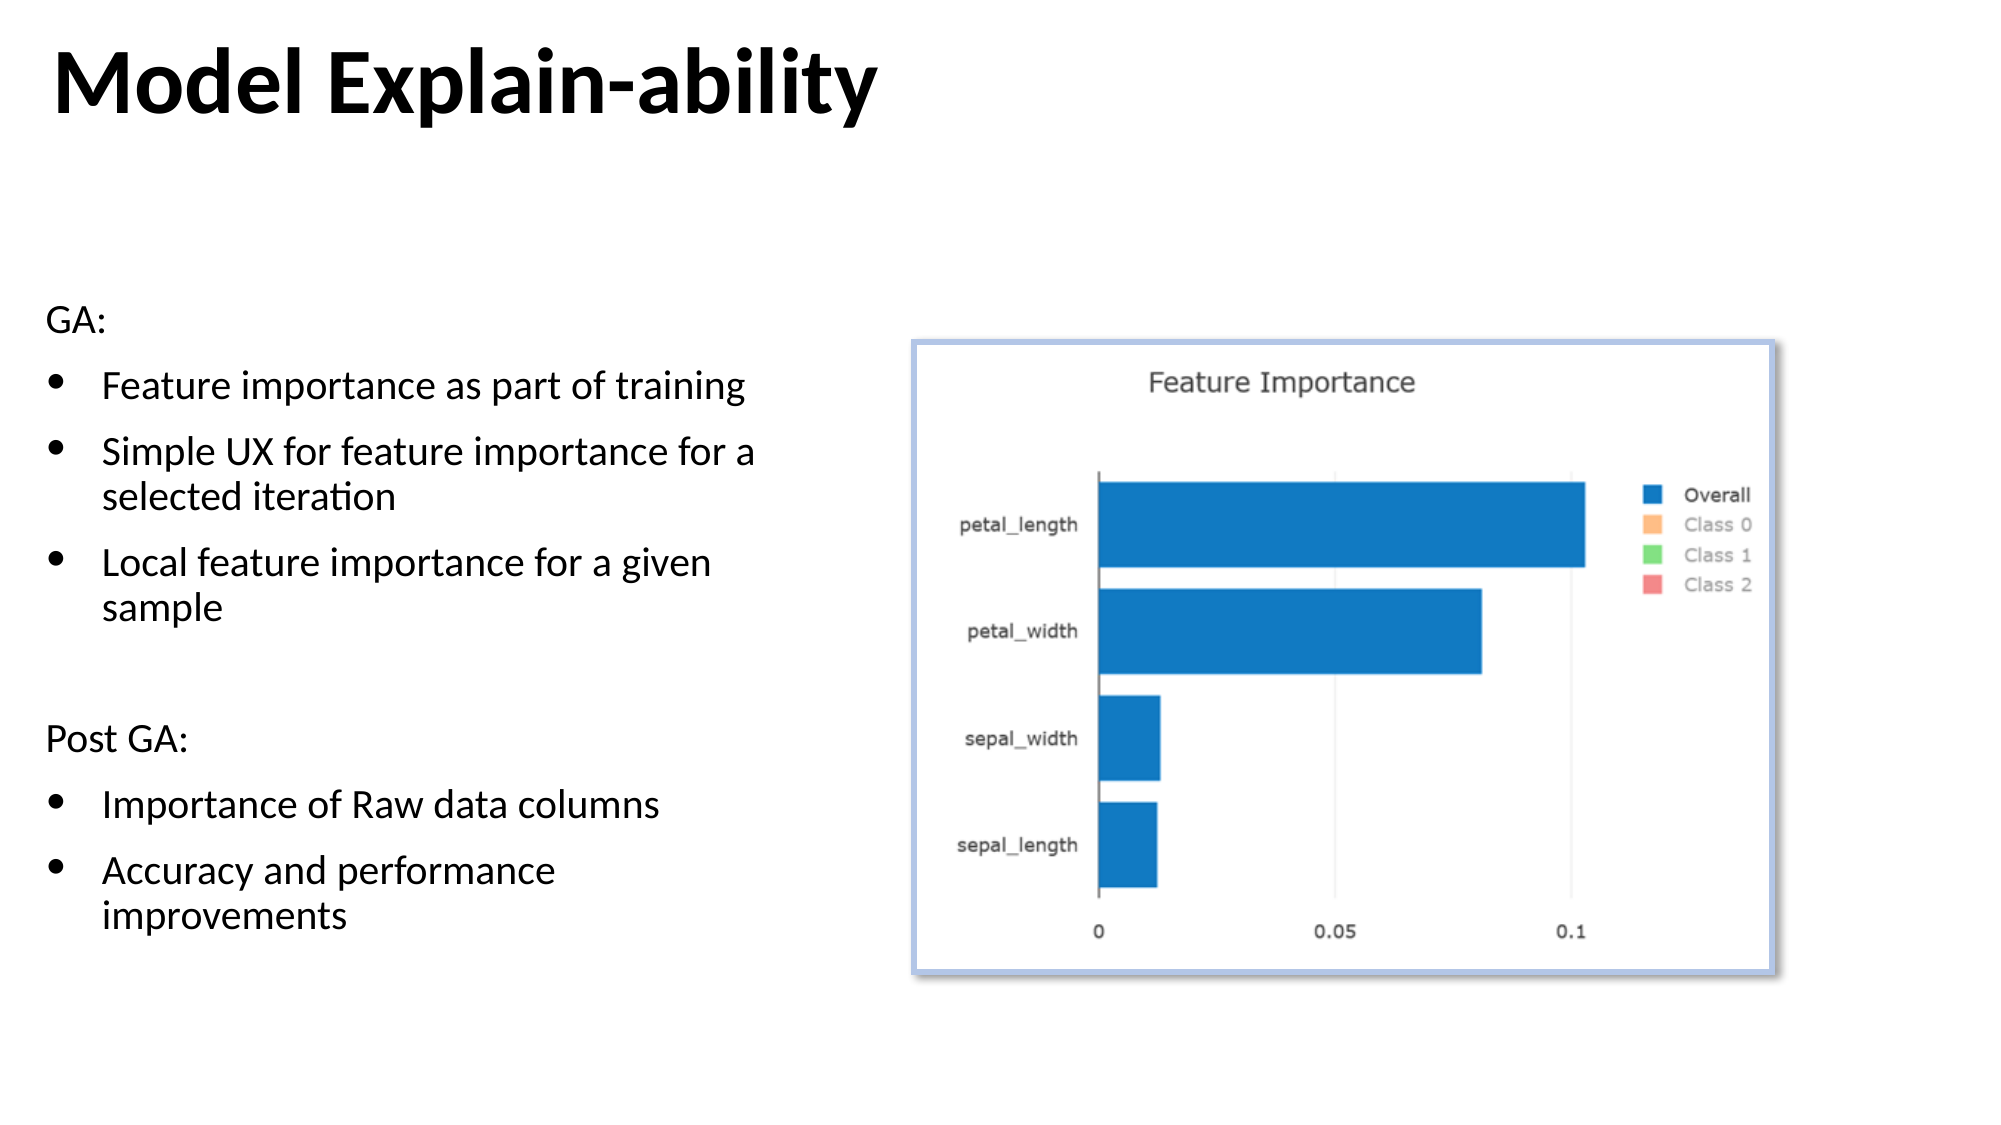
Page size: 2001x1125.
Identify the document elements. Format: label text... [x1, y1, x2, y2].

text_box Model Explain-ability [37, 12, 1910, 174]
list GA: Feature importance as part of training Simple UX for feature importance for a selected iteration Local feature importance for a given sample Post GA: Importance of Raw data columns Accuracy and performance improvements [30, 290, 812, 1024]
picture [917, 344, 1770, 970]
